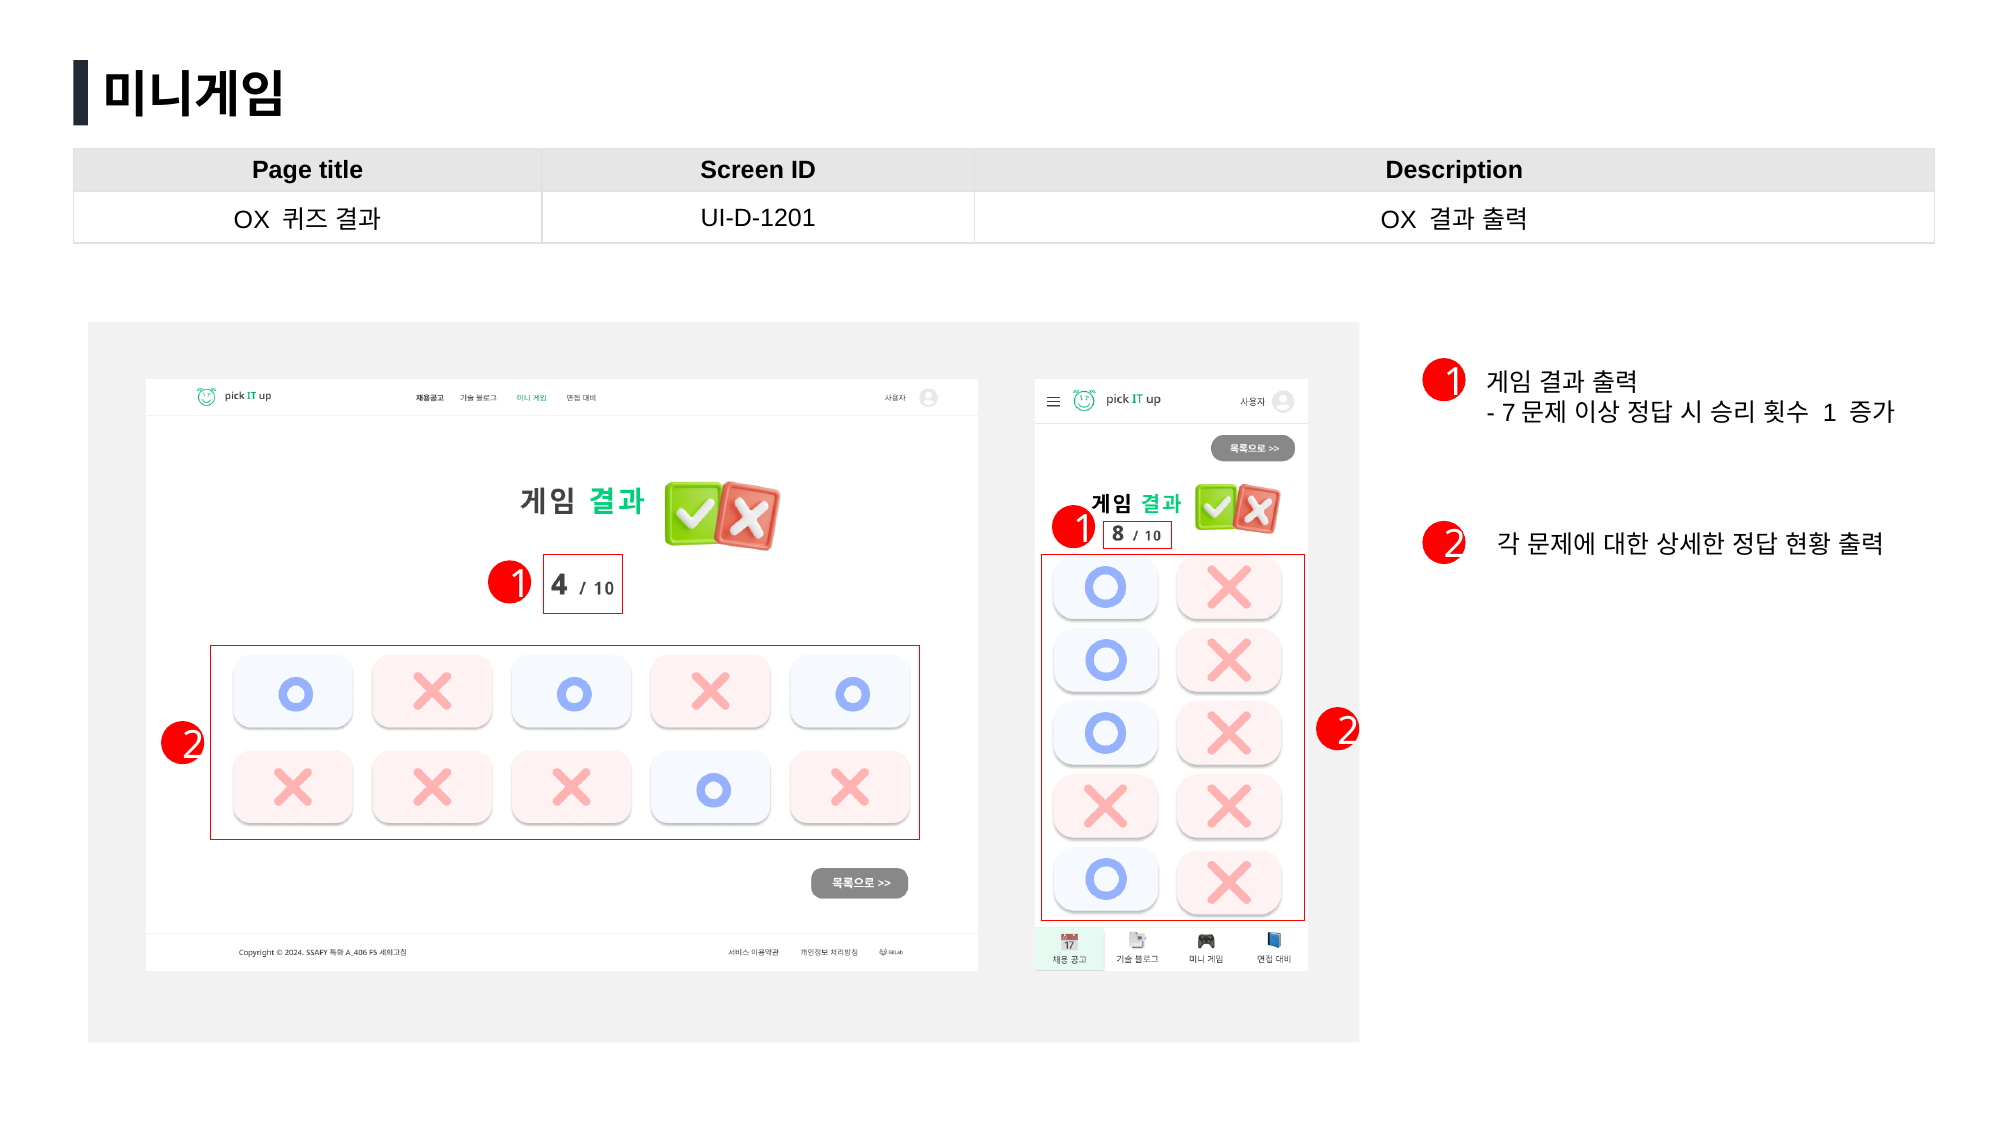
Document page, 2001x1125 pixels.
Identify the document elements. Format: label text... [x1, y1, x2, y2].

text_box 미니게임 [88, 54, 532, 130]
table_header Description [975, 149, 1934, 191]
table_header Screen ID [543, 149, 974, 191]
text_box 1 [1421, 357, 1467, 403]
text_box 2 [1421, 519, 1467, 566]
text_box 2 [1315, 706, 1361, 752]
text_box [87, 321, 1360, 1043]
text_box 게임 결과 출력 - 7문제 이상 정답 시 승리 횟수 1 증가 [1471, 359, 1911, 434]
text_box 각 문제에 대한 상세한 정답 현황 출력 [1483, 520, 1900, 566]
table_header Page title [74, 149, 541, 191]
picture [1035, 379, 1308, 971]
table_cell OX 결과 출력 [975, 192, 1934, 242]
picture [146, 379, 978, 971]
table_cell OX 퀴즈 결과 [74, 192, 541, 242]
table_cell UI-D-1201 [543, 192, 974, 242]
text_box [72, 59, 88, 127]
